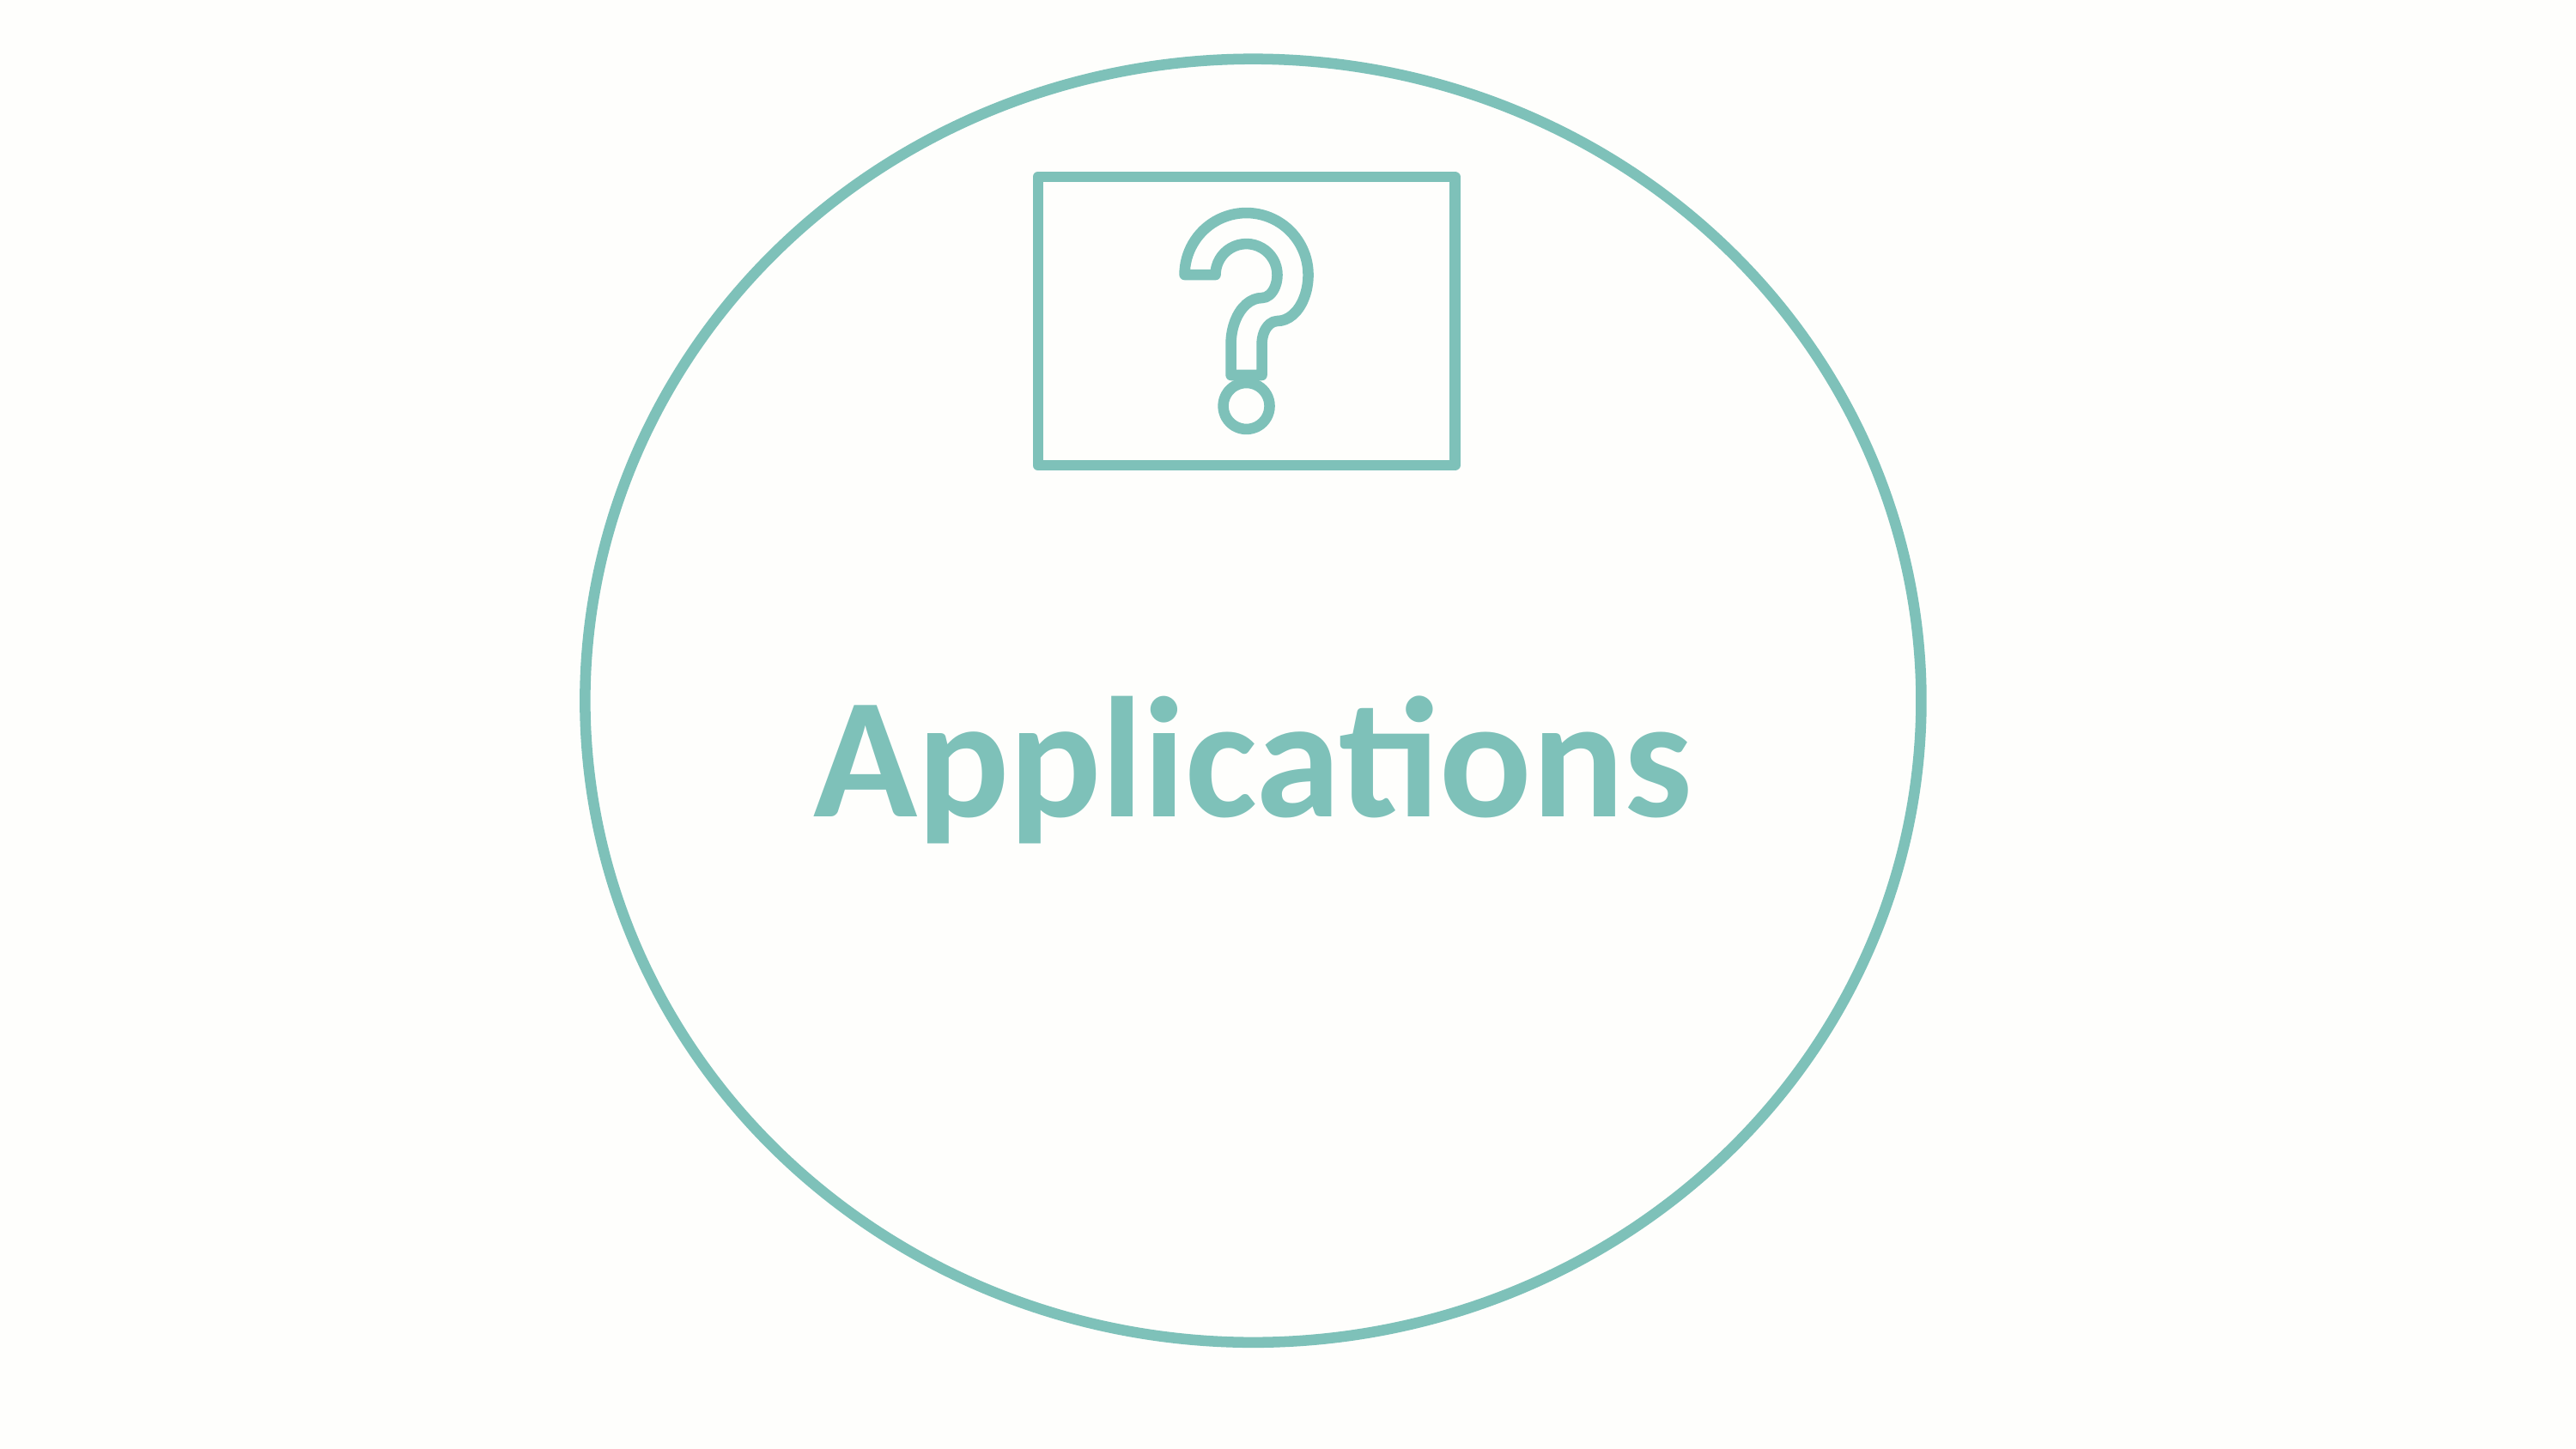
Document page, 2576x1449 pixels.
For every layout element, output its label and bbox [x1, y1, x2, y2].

text_box [585, 58, 1922, 1343]
